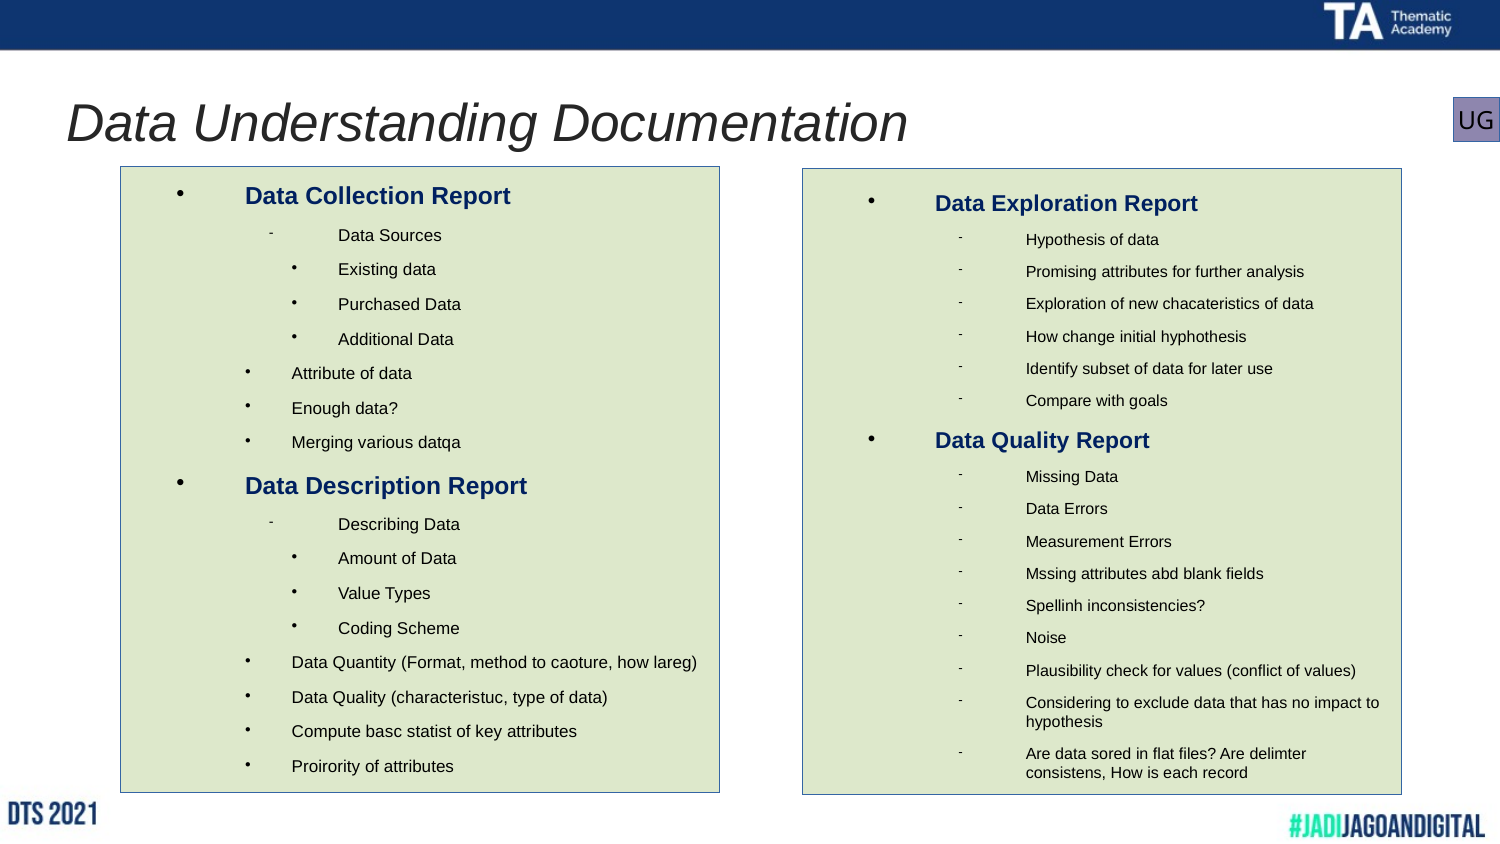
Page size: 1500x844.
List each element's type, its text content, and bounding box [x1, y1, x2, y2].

title Data Understanding Documentation [51, 72, 1449, 167]
text_box [120, 167, 720, 793]
text_box Data Collection Report Data Sources Existing data Purchased Data Additional Data Attribute of data Enough data? Merging various datqa Data Description Report Describing Data Amount of Data Value Types Coding Scheme Data Quantity (Format, method to caoture, how lareg) Data Quality (characteristuc, type of data) Compute basc statist of key attributes Proirority of attributes [152, 180, 699, 787]
text_box UG [1453, 97, 1500, 142]
picture [0, 0, 1500, 844]
text_box [802, 168, 1402, 795]
text_box Data Exploration Report Hypothesis of data Promising attributes for further analysis Exploration of new chacateristics of data How change initial hyphothesis Identify subset of data for later use Compare with goals Data Quality Report Missing Data Data Errors Measurement Errors Mssing attributes abd blank fields Spellinh inconsistencies? Noise Plausibility check for values (conflict of values) Considering to exclude data that has no impact to hypothesis Are data sored in flat files? Are delimter consistens, How is each record [844, 188, 1392, 795]
